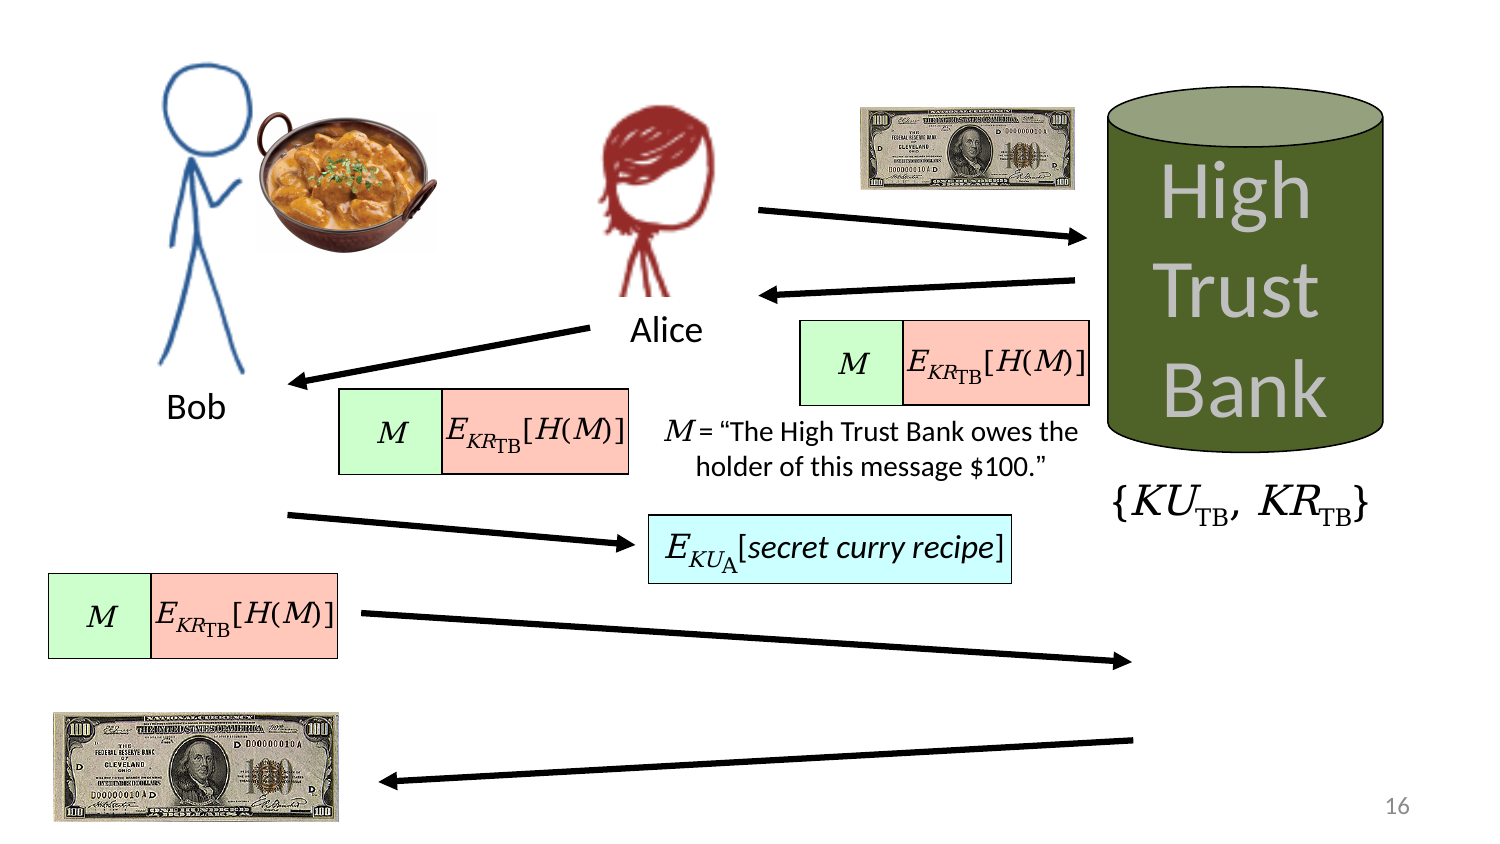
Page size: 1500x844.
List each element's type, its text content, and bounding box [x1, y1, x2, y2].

text_box M [800, 320, 903, 405]
text_box [758, 280, 1075, 302]
text_box [287, 327, 591, 389]
title Charge [1108, 86, 1383, 146]
text_box {KUTB, KRTB} [1096, 466, 1385, 539]
text_box EKRTB[H(M)] [151, 573, 338, 659]
text_box Bob [151, 392, 242, 435]
slide_number 15 [1074, 782, 1425, 827]
picture [583, 100, 739, 297]
picture [52, 712, 340, 823]
text_box [758, 209, 1088, 244]
picture [151, 48, 437, 385]
text_box M [339, 389, 442, 475]
text_box EKRTB[H(M)] [442, 389, 629, 475]
text_box M [48, 573, 151, 659]
text_box [361, 612, 1133, 668]
text_box [378, 740, 1134, 788]
text_box EKRTB[H(M)] [903, 320, 1090, 406]
text_box High Trust Bank [1107, 86, 1383, 453]
text_box M = “The High Trust Bank owes the holder of this message $100.” [642, 405, 1100, 490]
text_box Alice [615, 304, 719, 358]
picture [860, 107, 1076, 190]
text_box [287, 514, 636, 551]
text_box EKUA[secret curry recipe] [648, 515, 1012, 584]
